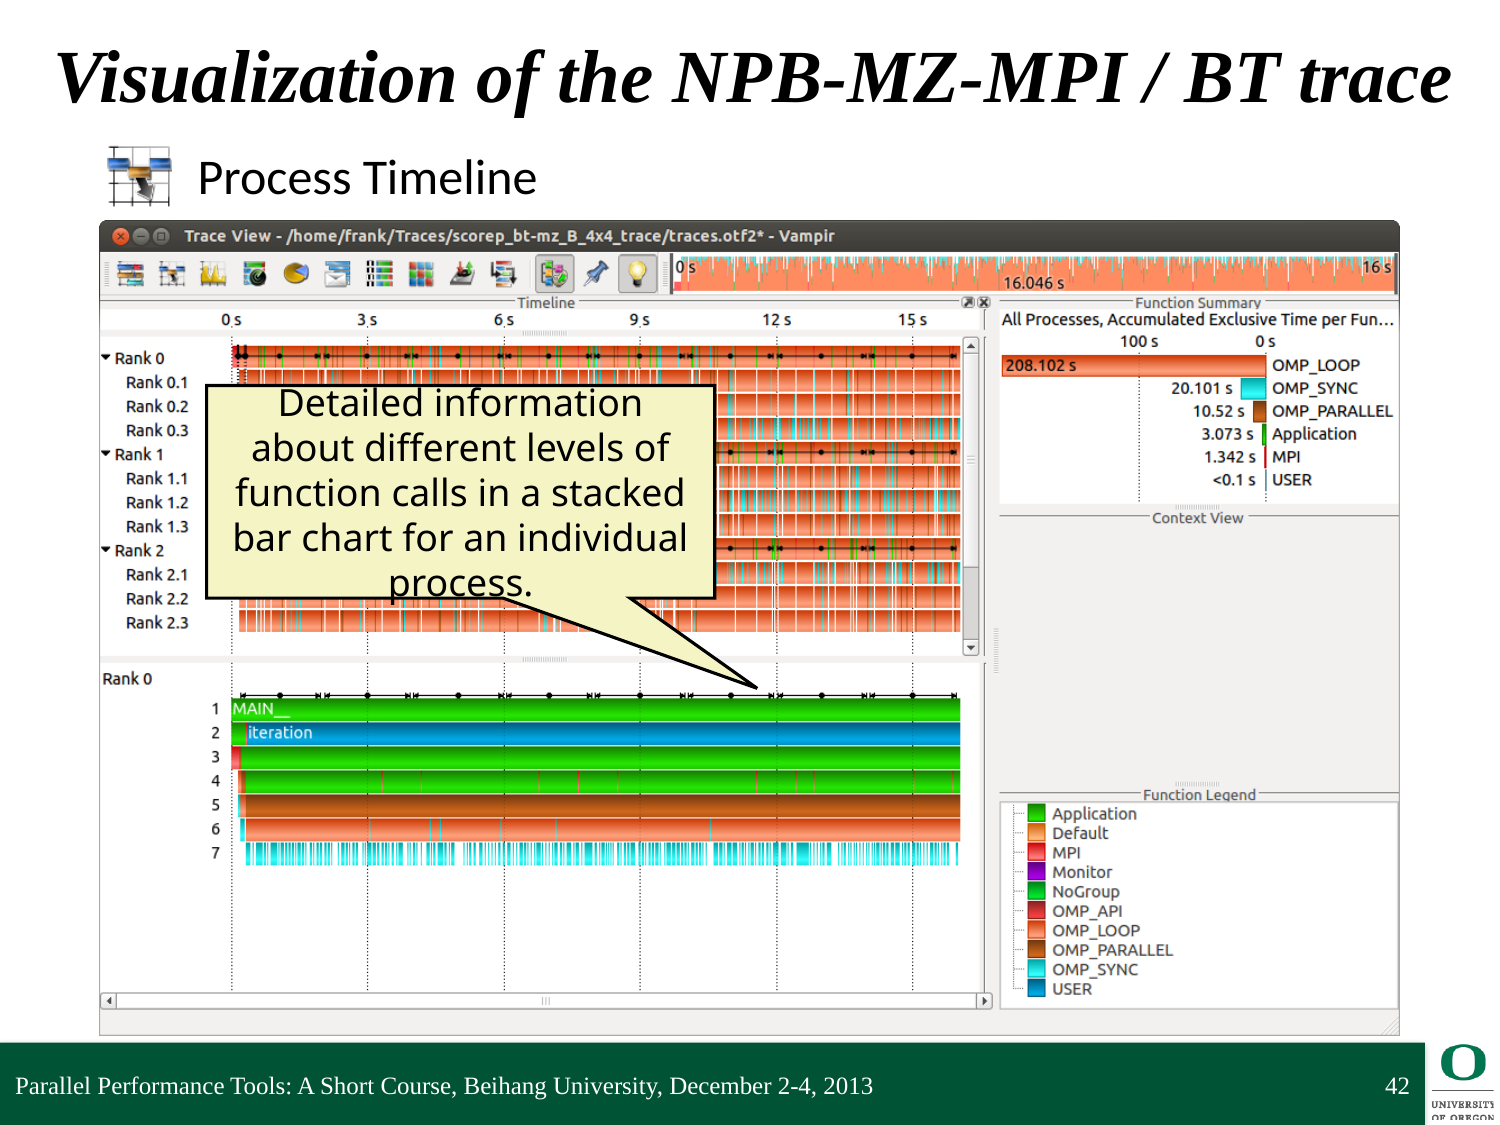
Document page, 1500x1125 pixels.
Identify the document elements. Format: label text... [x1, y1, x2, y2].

picture [105, 143, 172, 209]
slide_number 42 [1074, 1044, 1425, 1125]
title Visualization of the NPB-MZ-MPI / BT trace [39, 0, 1500, 145]
footer Parallel Performance Tools: A Short Course, Beihang University, December 2-4, 2013 [0, 1044, 988, 1125]
picture [99, 219, 1401, 1036]
text_box Process Timeline [183, 137, 821, 213]
